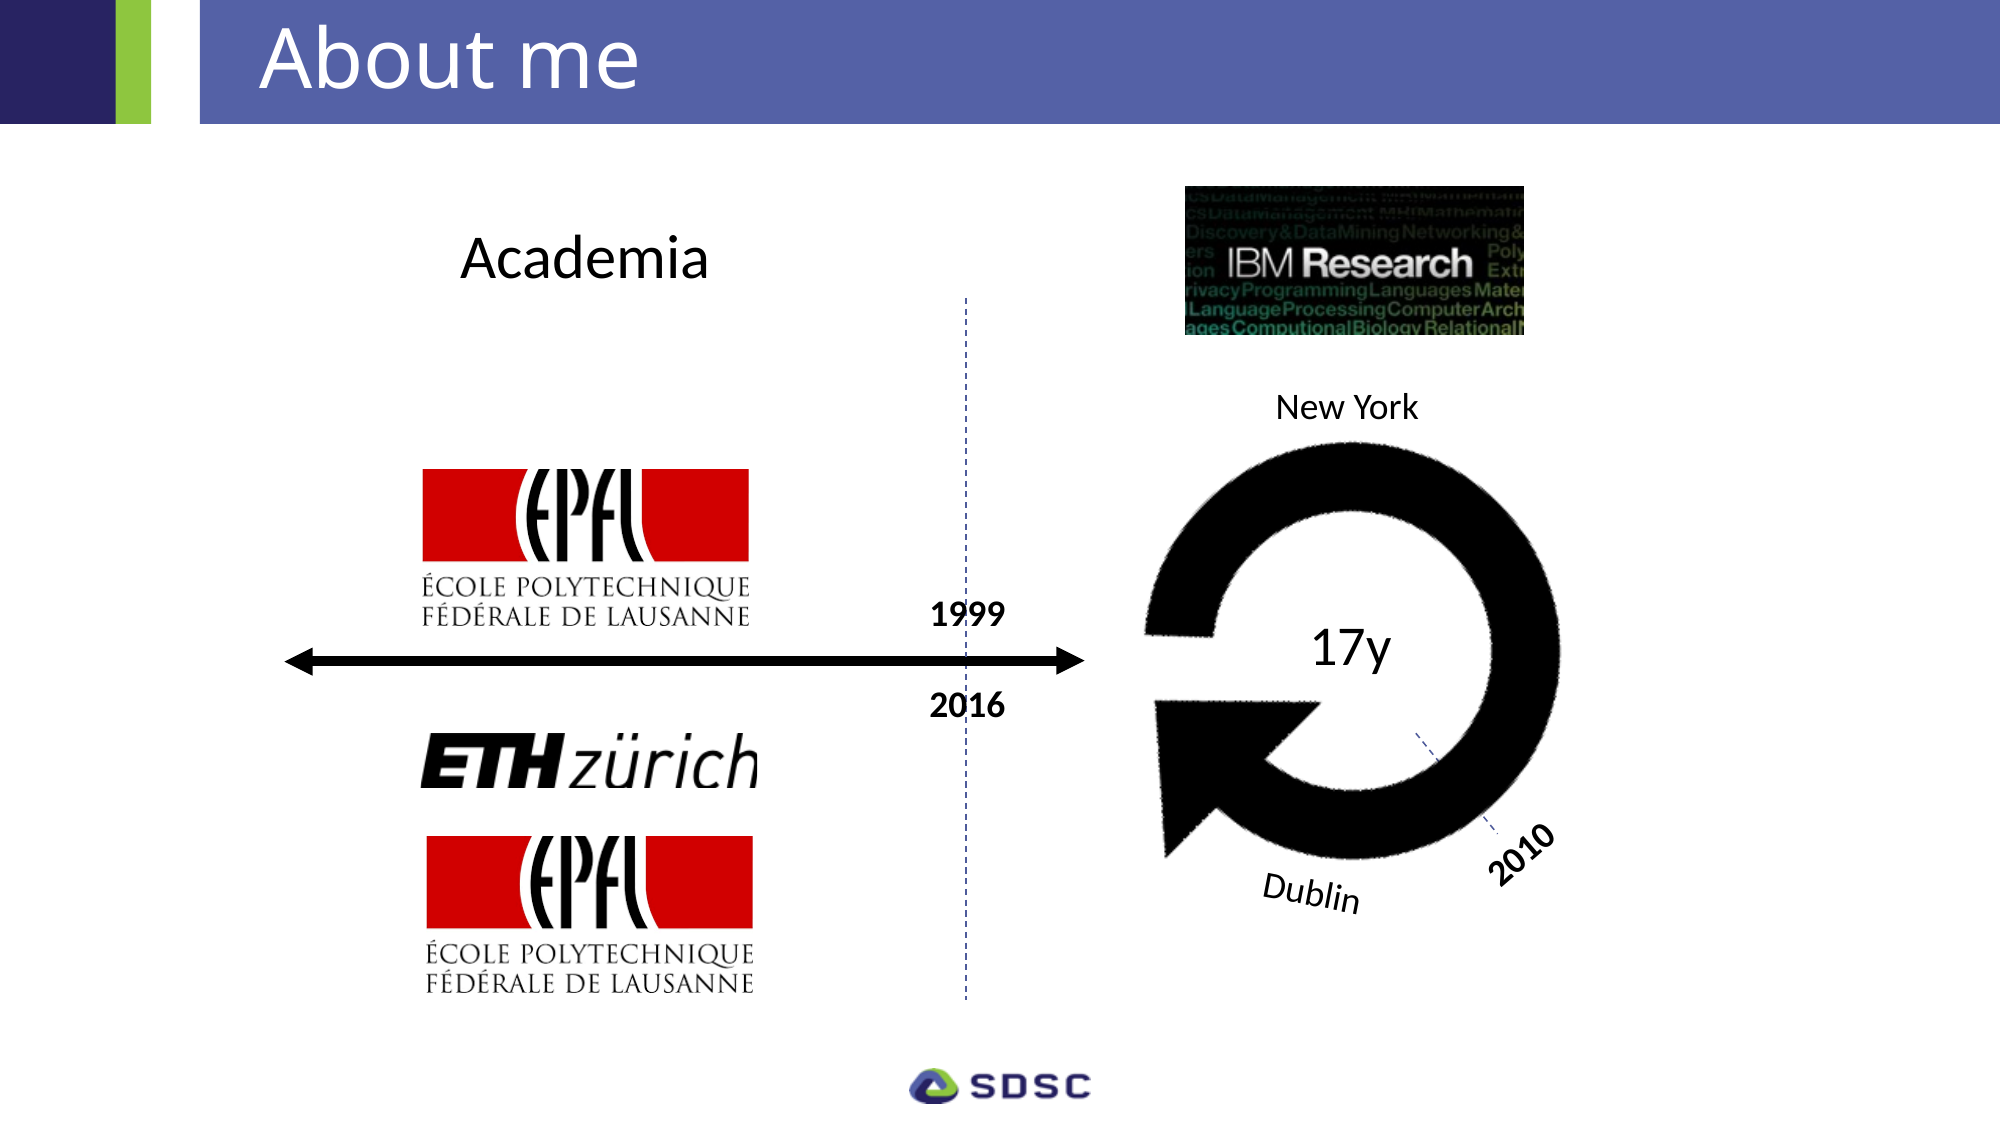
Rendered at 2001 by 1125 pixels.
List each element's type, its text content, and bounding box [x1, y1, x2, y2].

picture [420, 733, 758, 788]
picture [422, 469, 749, 626]
picture [426, 836, 753, 993]
title About me [200, 0, 2000, 124]
text_box 1999 [966, 581, 1021, 642]
text_box Academia [445, 209, 726, 299]
text_box 2016 [966, 672, 1021, 733]
picture [966, 186, 1744, 1045]
text_box 2016 [914, 672, 965, 733]
text_box 1999 [914, 581, 965, 642]
picture [909, 1068, 1091, 1104]
picture [960, 646, 965, 658]
